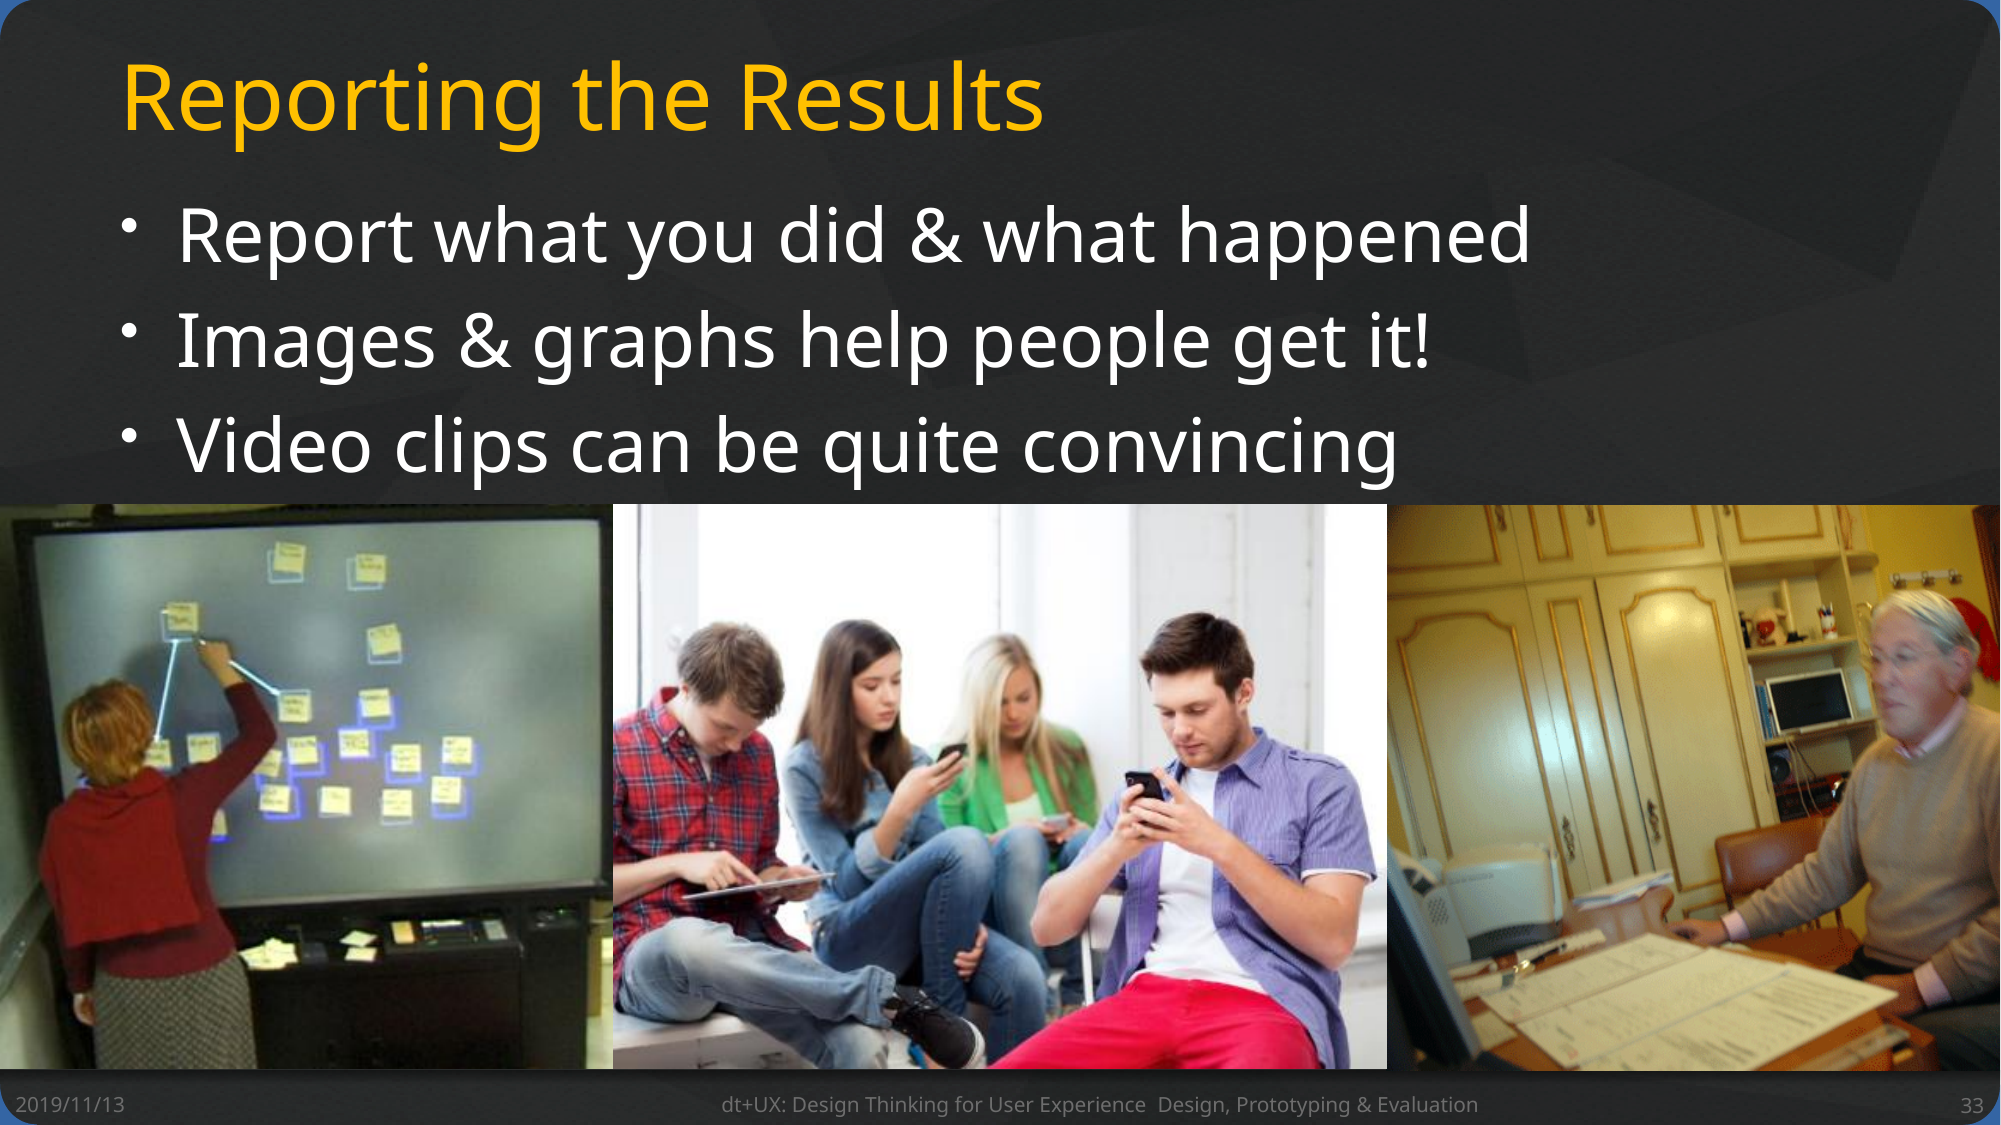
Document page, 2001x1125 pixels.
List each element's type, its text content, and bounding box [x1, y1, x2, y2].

slide_number 33 [1782, 1085, 2000, 1125]
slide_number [0, 1083, 417, 1125]
list Report what you did & what happened Images & graphs help people get it! Video clips can be quite convincing [104, 179, 1942, 503]
title Reporting the Results [104, 0, 2000, 188]
picture [0, 0, 2001, 1085]
footer dt+UX: Design Thinking for User Experience Design, Prototyping & Evaluation [417, 1083, 1783, 1125]
